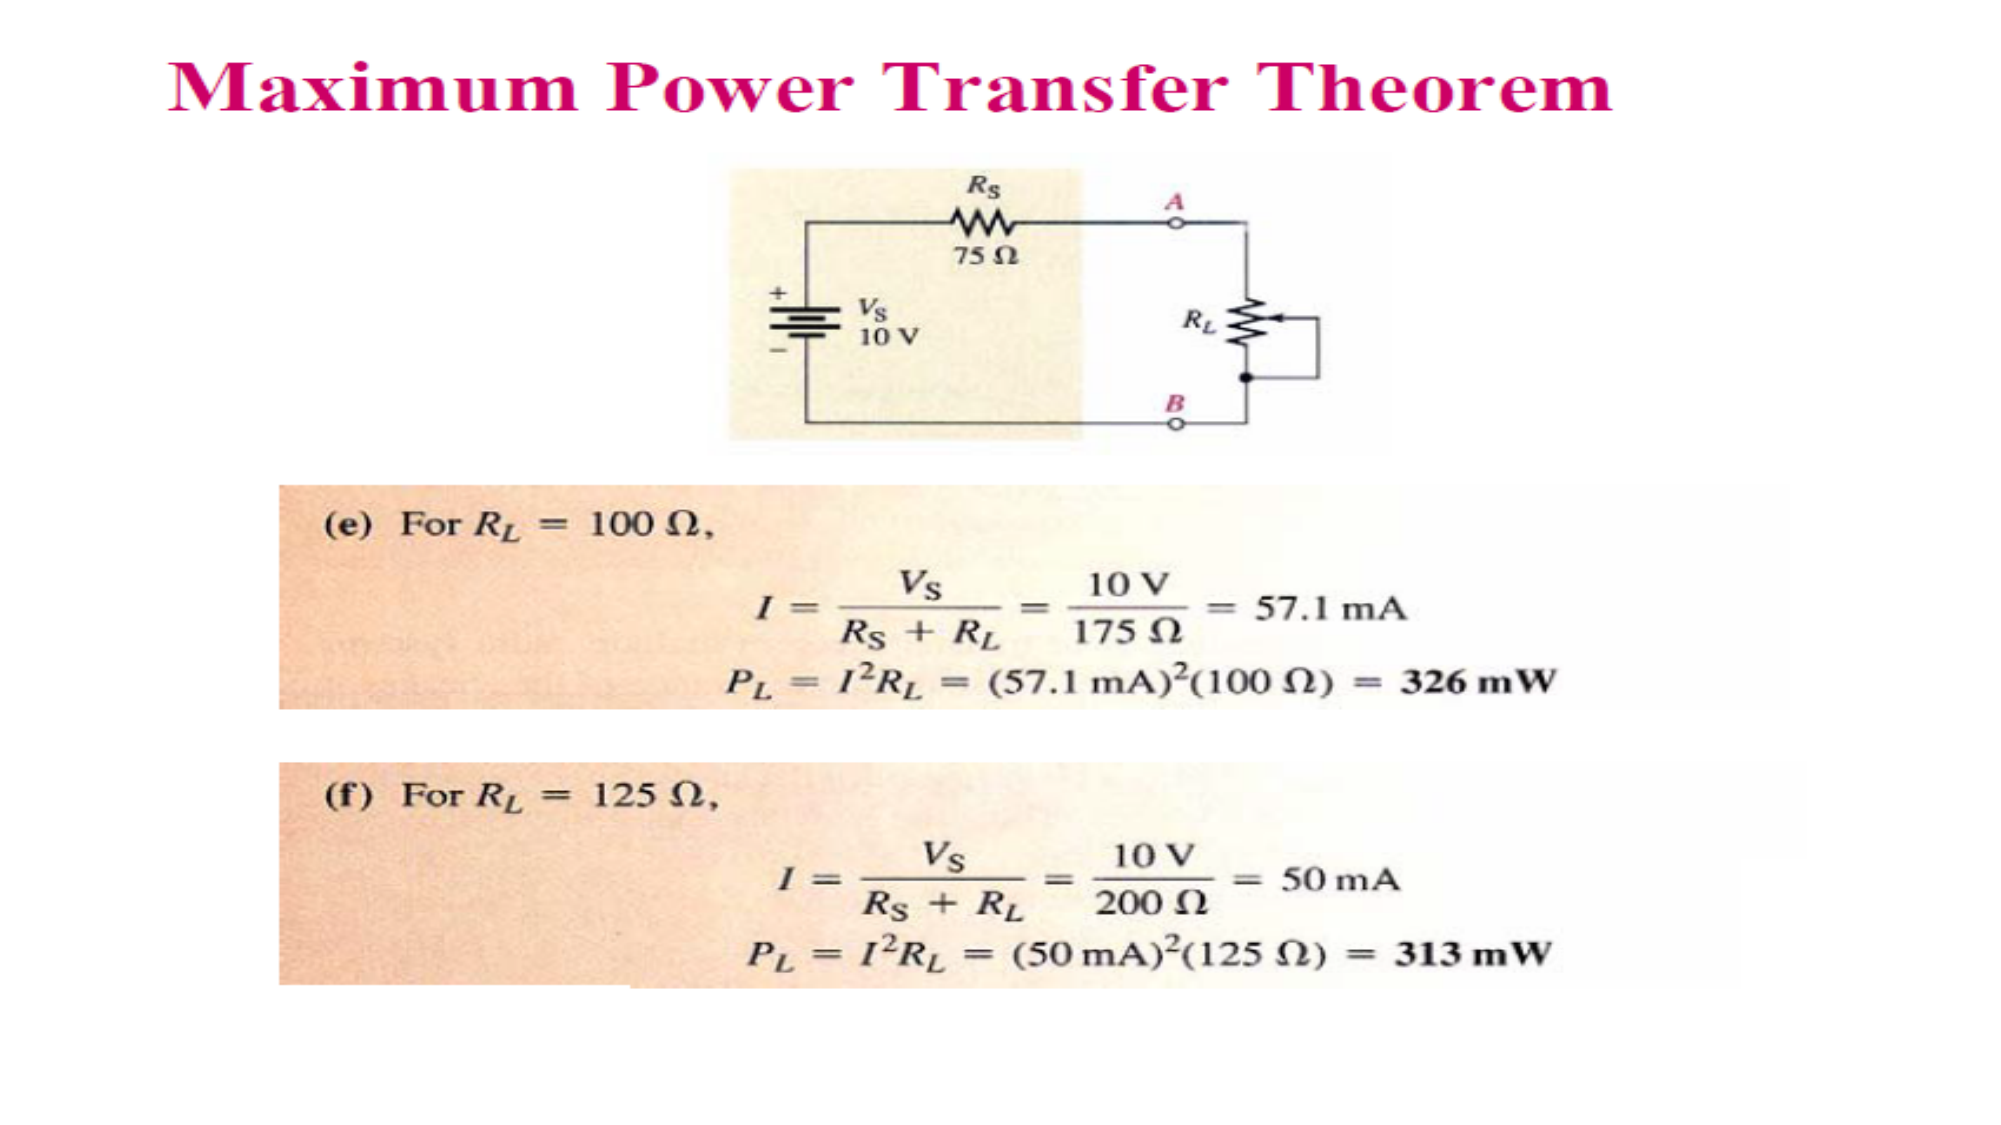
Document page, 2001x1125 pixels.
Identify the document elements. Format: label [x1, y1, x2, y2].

list [148, 49, 1838, 1026]
